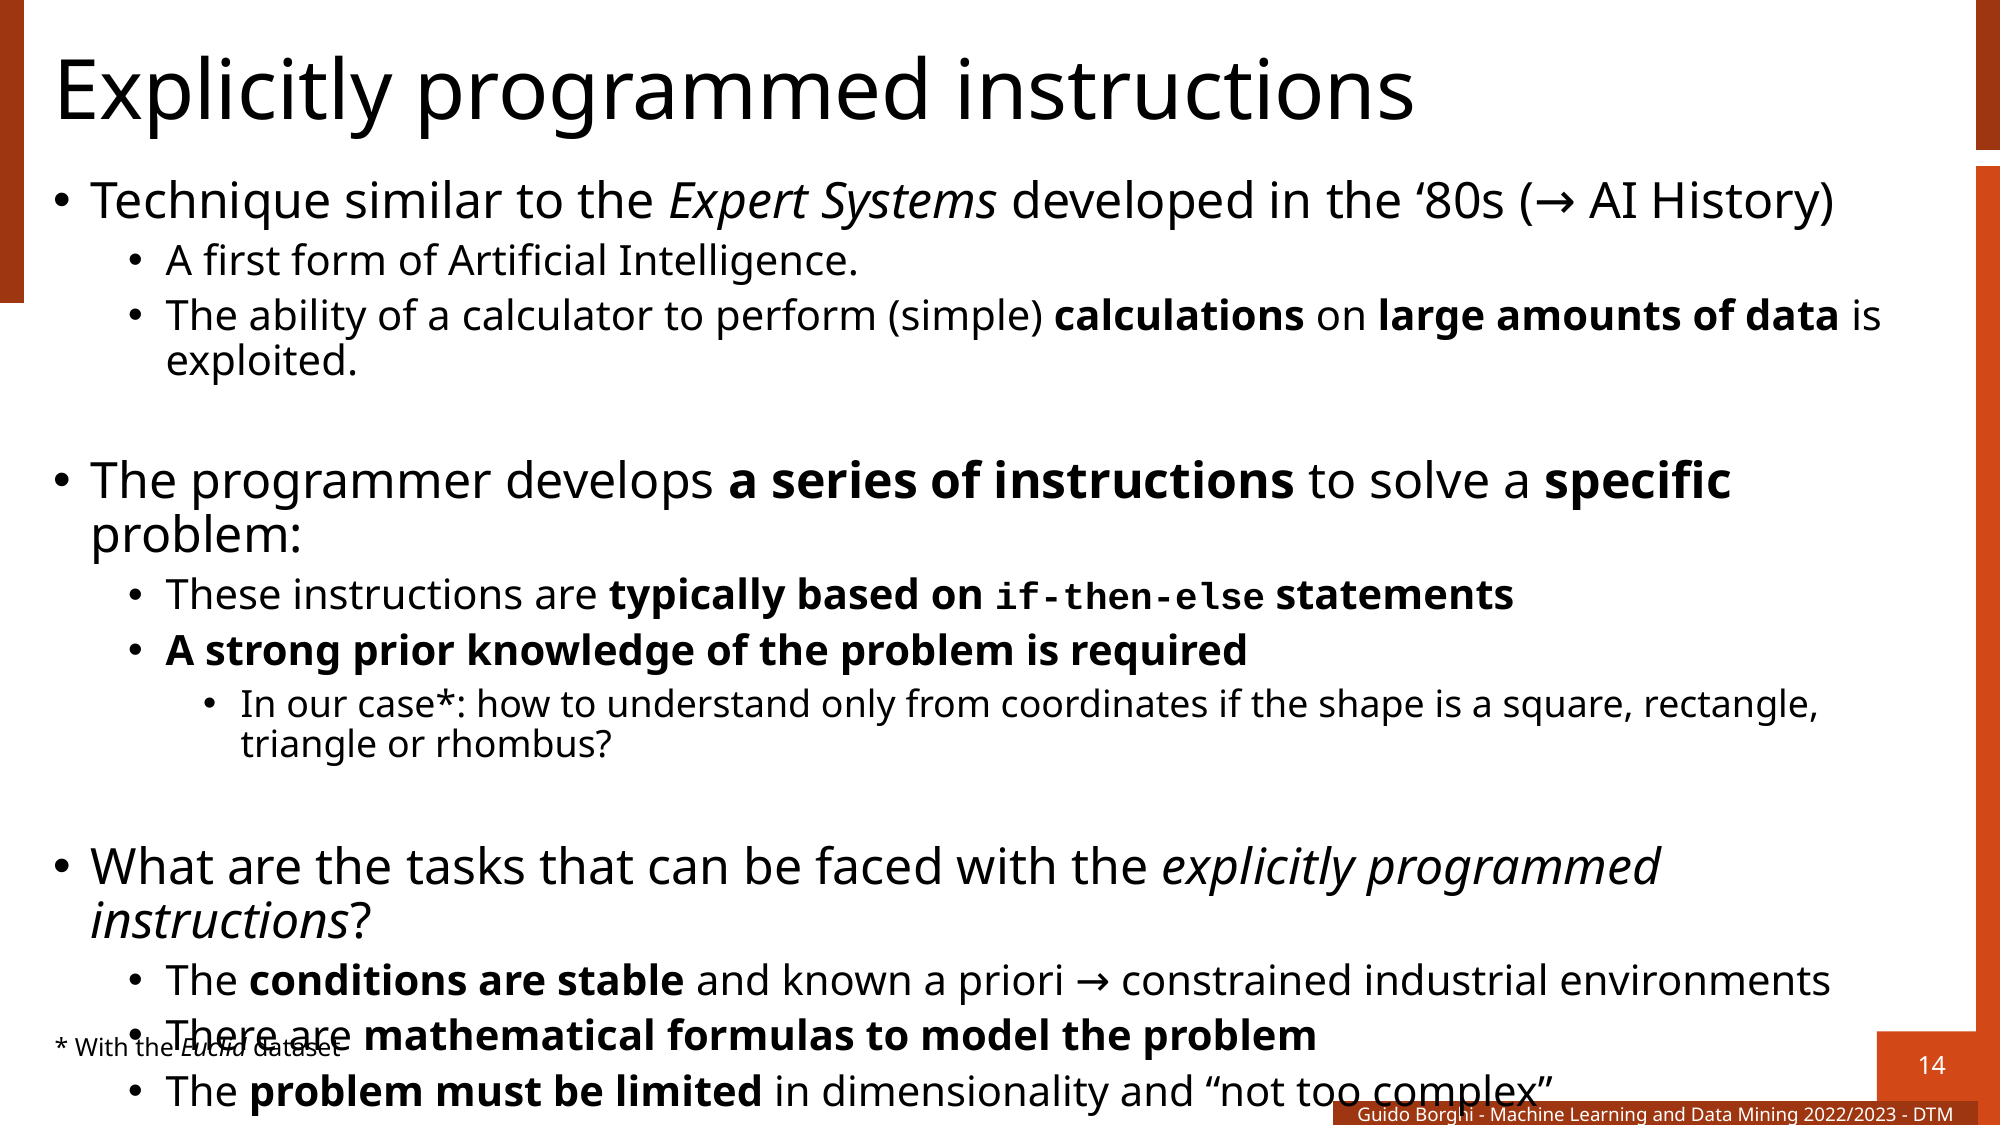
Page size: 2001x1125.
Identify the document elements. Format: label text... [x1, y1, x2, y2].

list Technique similar to the Expert Systems developed in the ‘80s (→ AI History) A first form of Artificial Intelligence. The ability of a calculator to perform (simple) calculations on large amounts of data is exploited. The programmer develops a series of instructions to solve a specific problem: These instructions are typically based on if-then-else statements A strong prior knowledge of the problem is required In our case*: how to understand only from coordinates if the shape is a square, rectangle, triangle or rhombus? What are the tasks that can be faced with the explicitly programmed instructions? The conditions are stable and known a priori → constrained industrial environments There are mathematical formulas to model the problem The problem must be limited in dimensionality and “not too complex” … [38, 167, 1952, 1014]
slide_number 14 [1876, 1031, 1987, 1103]
title Explicitly programmed instructions [38, 36, 1952, 150]
list * With the Euclid dataset [39, 1027, 1863, 1099]
